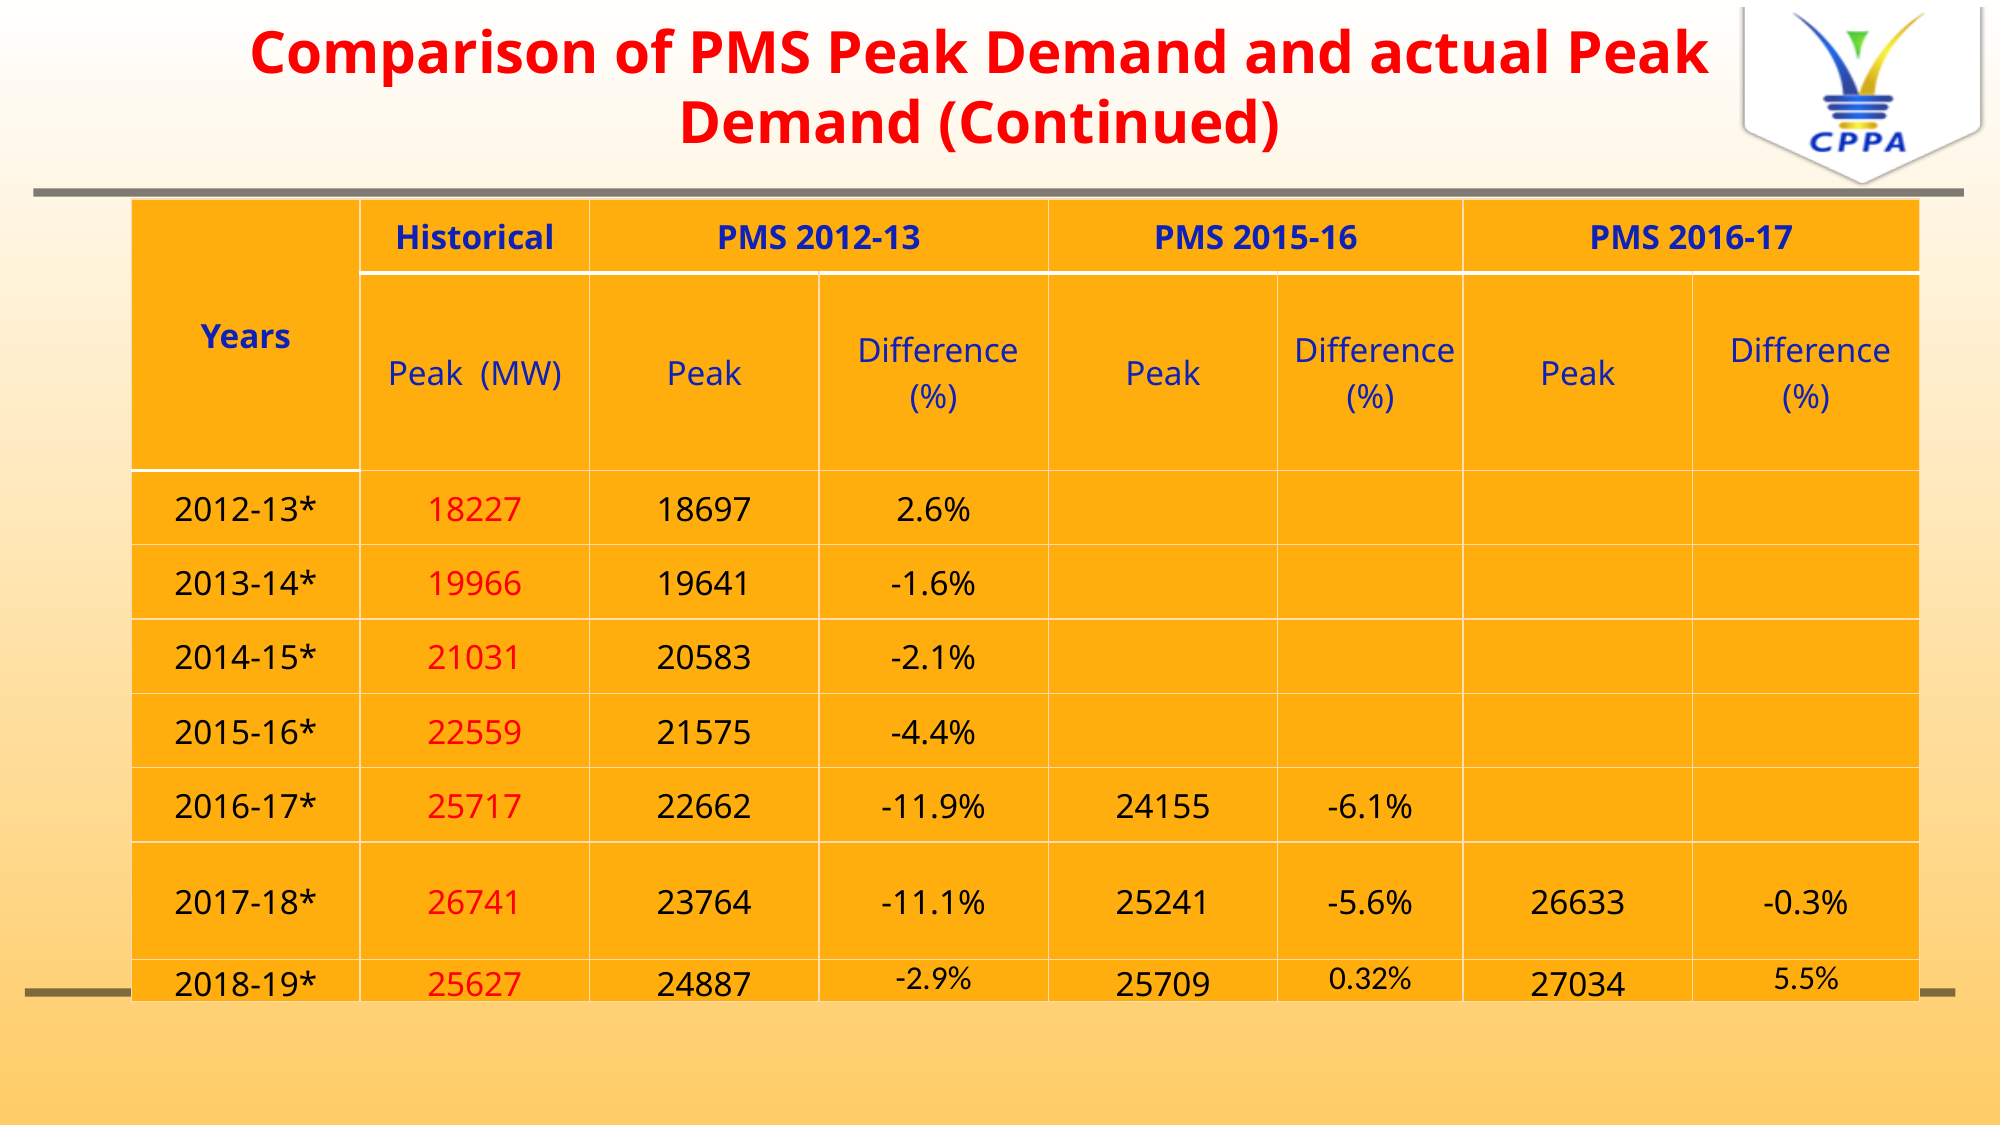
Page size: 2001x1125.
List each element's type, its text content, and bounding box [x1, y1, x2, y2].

table_cell -0.3% [1693, 843, 1919, 959]
table_header PMS 2015-16 [1049, 200, 1462, 271]
table_cell Difference (%) [820, 275, 1048, 470]
table_cell 23764 [590, 843, 818, 959]
table_header PMS 2012-13 [590, 200, 1048, 271]
table_cell [1049, 545, 1277, 618]
table_cell 20583 [590, 620, 818, 693]
table_cell [1464, 620, 1692, 693]
table_cell [1049, 620, 1277, 693]
table_cell Difference (%) [1278, 275, 1462, 470]
table_cell [1278, 694, 1462, 767]
table_cell [1693, 620, 1919, 693]
table_cell -11.1% [820, 843, 1048, 959]
table_cell 25241 [1049, 843, 1277, 959]
table_cell [1693, 694, 1919, 767]
table_cell [1464, 768, 1692, 841]
table_cell 2017-18* [132, 843, 359, 959]
table_cell -2.9% [820, 960, 1048, 1001]
table_cell Peak [590, 275, 818, 470]
table_cell 0.32% [1278, 960, 1462, 1001]
table_cell 26633 [1464, 843, 1692, 959]
table_cell -6.1% [1278, 768, 1462, 841]
table_cell 19641 [590, 545, 818, 618]
table_cell 26741 [361, 843, 589, 959]
table_cell 24155 [1049, 768, 1277, 841]
table_cell -1.6% [820, 545, 1048, 618]
table_header PMS 2016-17 [1464, 200, 1919, 271]
table_cell [1693, 768, 1919, 841]
table_cell 2014-15* [132, 620, 359, 693]
table_cell 2018-19* [132, 960, 359, 1001]
table_cell 19966 [361, 545, 589, 618]
table_cell -4.4% [820, 694, 1048, 767]
table_cell 2015-16* [132, 694, 359, 767]
table_cell Peak [1464, 275, 1692, 470]
table_cell [1693, 545, 1919, 618]
table_cell 18697 [590, 471, 818, 544]
table_cell 21575 [590, 694, 818, 767]
table_cell 2013-14* [132, 545, 359, 618]
table_cell -5.6% [1278, 843, 1462, 959]
text_box Comparison of PMS Peak Demand and actual Peak Demand (Continued) [154, 8, 1805, 163]
table_cell [1049, 471, 1277, 544]
table_cell 22662 [590, 768, 818, 841]
table_cell 5.5% [1693, 960, 1919, 1001]
table_cell 25709 [1049, 960, 1277, 1001]
table_cell 25627 [361, 960, 589, 1001]
table_cell [1278, 545, 1462, 618]
table_cell 2012-13* [132, 472, 359, 544]
table_cell [1464, 471, 1692, 544]
table_cell 21031 [361, 620, 589, 693]
table_cell Difference (%) [1693, 275, 1919, 470]
table_cell 24887 [590, 960, 818, 1001]
table_cell [1464, 545, 1692, 618]
table_header Historical [361, 200, 589, 271]
table_cell [1278, 471, 1462, 544]
table_cell Peak (MW) [361, 275, 589, 470]
table_cell [1464, 694, 1692, 767]
table_cell 18227 [361, 471, 589, 544]
table_header Years [132, 200, 359, 469]
table_cell 2.6% [820, 471, 1048, 544]
table_cell -2.1% [820, 620, 1048, 693]
table_cell 2016-17* [132, 768, 359, 841]
table_cell [1278, 620, 1462, 693]
table_cell [1693, 471, 1919, 544]
picture [1732, 7, 1990, 191]
table_cell 22559 [361, 694, 589, 767]
table_cell -11.9% [820, 768, 1048, 841]
table_cell 25717 [361, 768, 589, 841]
table_cell [1049, 694, 1277, 767]
table_cell 27034 [1464, 960, 1692, 1001]
table_cell Peak [1049, 275, 1277, 470]
